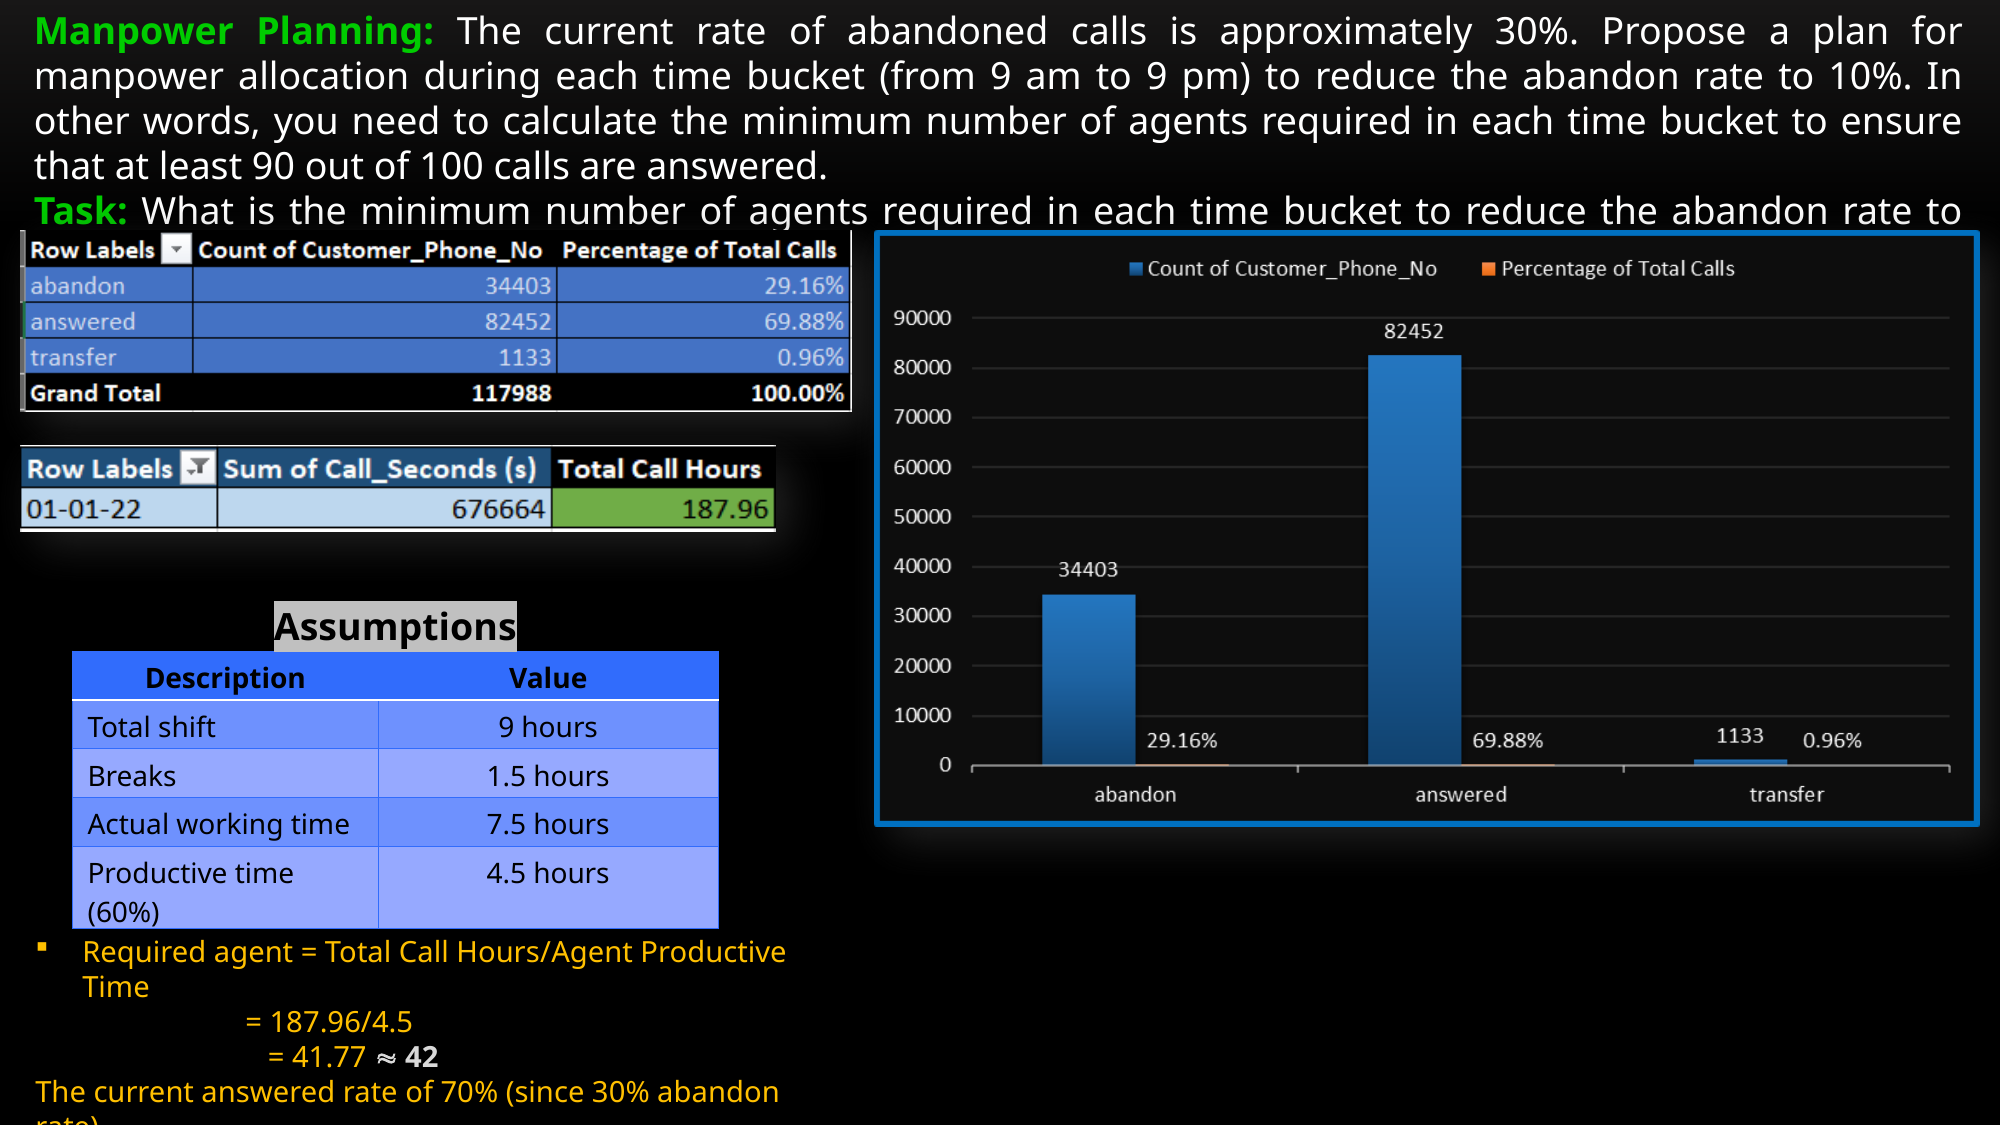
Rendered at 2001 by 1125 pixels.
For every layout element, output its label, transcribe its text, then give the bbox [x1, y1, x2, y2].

picture [20, 445, 776, 532]
table_header Description [73, 652, 378, 699]
picture [874, 230, 1980, 827]
table_cell 9 hours [379, 701, 718, 748]
table_header Value [379, 652, 718, 699]
table_cell 7.5 hours [379, 798, 718, 846]
picture [20, 230, 852, 412]
table_cell Productive time (60%) [73, 847, 378, 928]
table_cell Actual working time [73, 798, 378, 846]
table_cell 1.5 hours [379, 749, 718, 797]
table_cell Total shift [73, 701, 378, 748]
text_box Required agent = Total Call Hours​/Agent Productive Time = 187.96/4.5 = 41.77  42 The current answered rate of 70% (since 30% abandon rate). [20, 925, 875, 1125]
table_cell Breaks [73, 749, 378, 797]
table_cell 4.5 hours [379, 847, 718, 928]
text_box Manpower Planning: The current rate of abandoned calls is approximately 30%. Propose a plan for manpower allocation during each time bucket (from 9 am to 9 pm) to reduce the abandon rate to 10%. In other words, you need to calculate the minimum number of agents required in each time bucket to ensure that at least 90 out of 100 calls are answered. Task: What is the minimum number of agents required in each time bucket to reduce the abandon rate to 10%? [18, 0, 1980, 230]
text_box Assumptions [184, 595, 607, 656]
